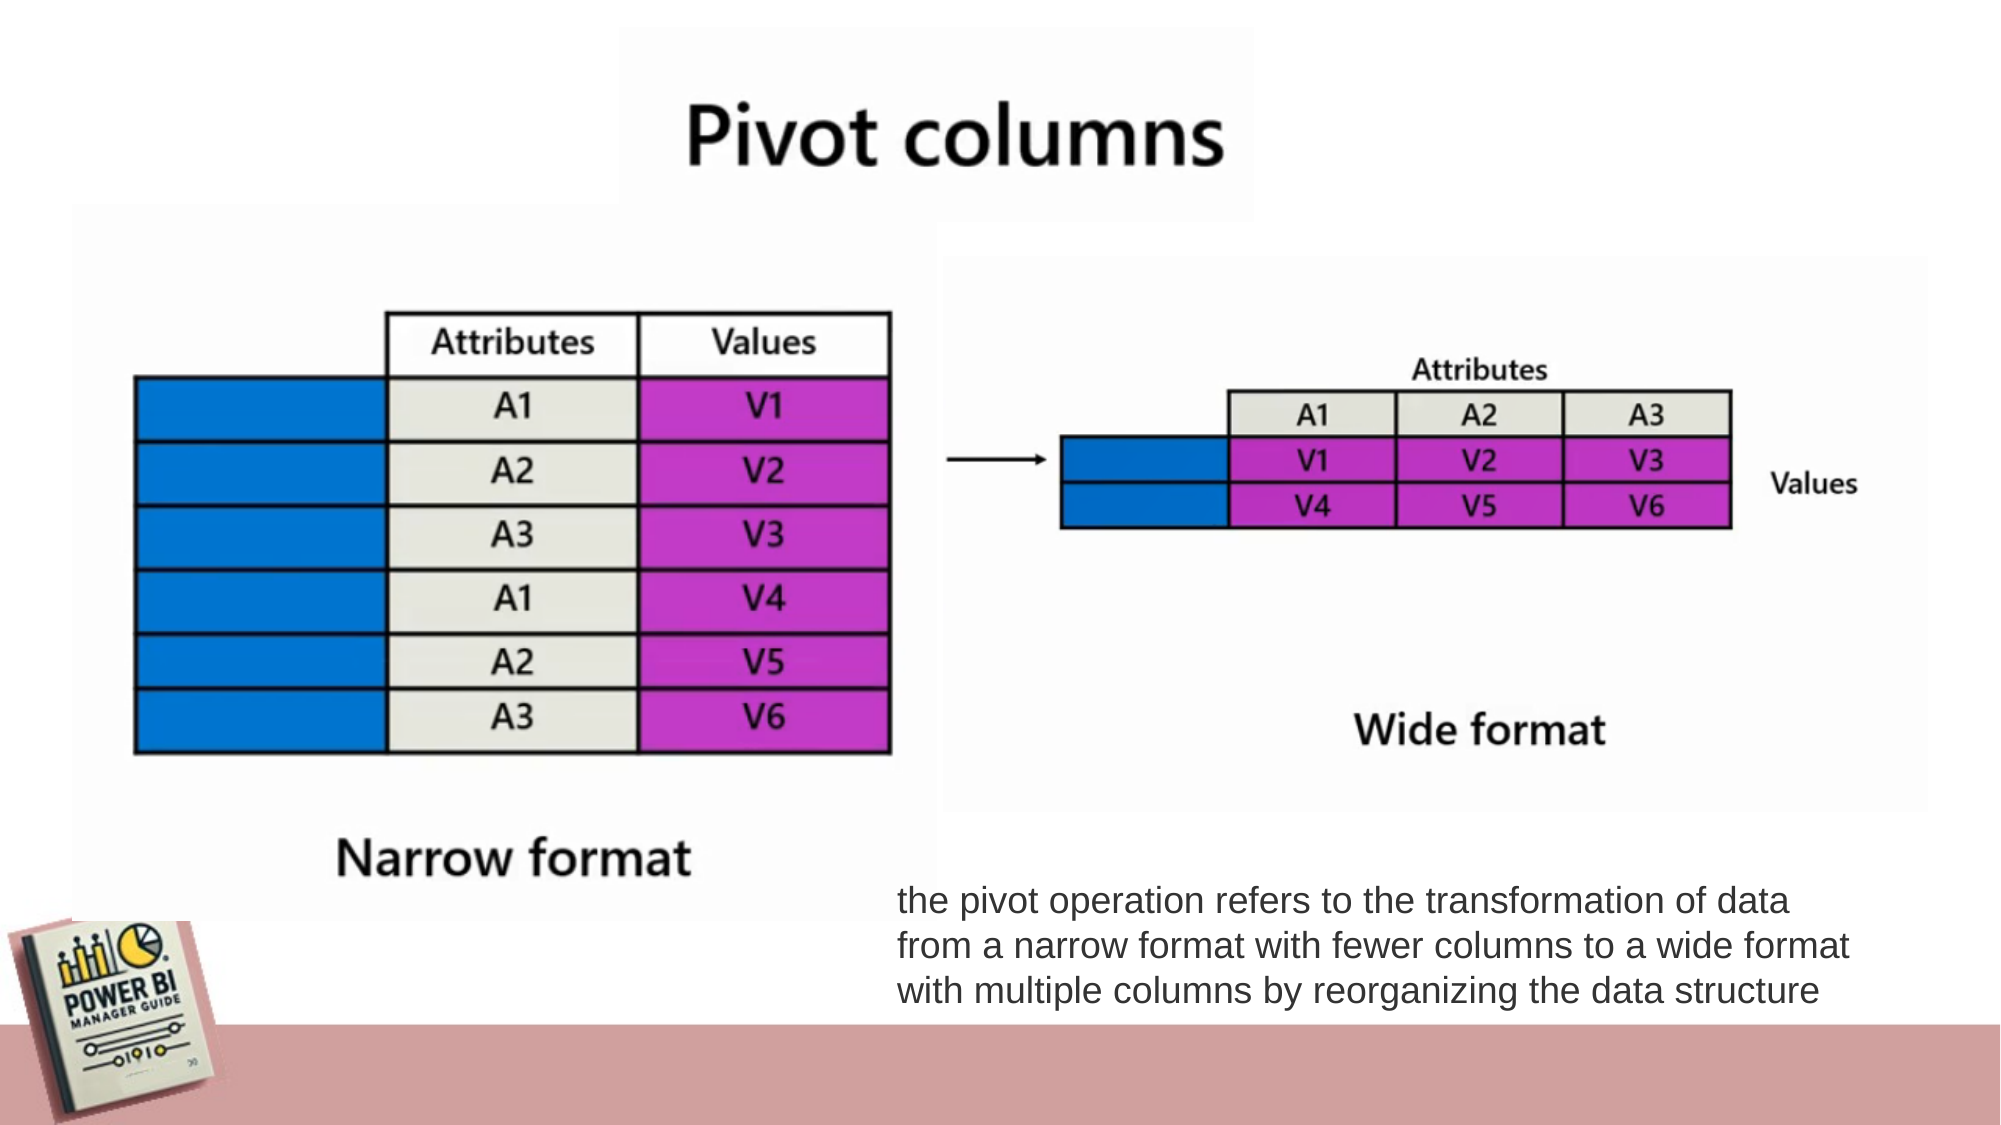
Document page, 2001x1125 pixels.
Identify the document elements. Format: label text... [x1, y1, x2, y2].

text_box the pivot operation refers to the transformation of data from a narrow format with fewer columns to a wide format with multiple columns by reorganizing the data structure [882, 868, 1883, 1018]
picture [0, 0, 2001, 1125]
